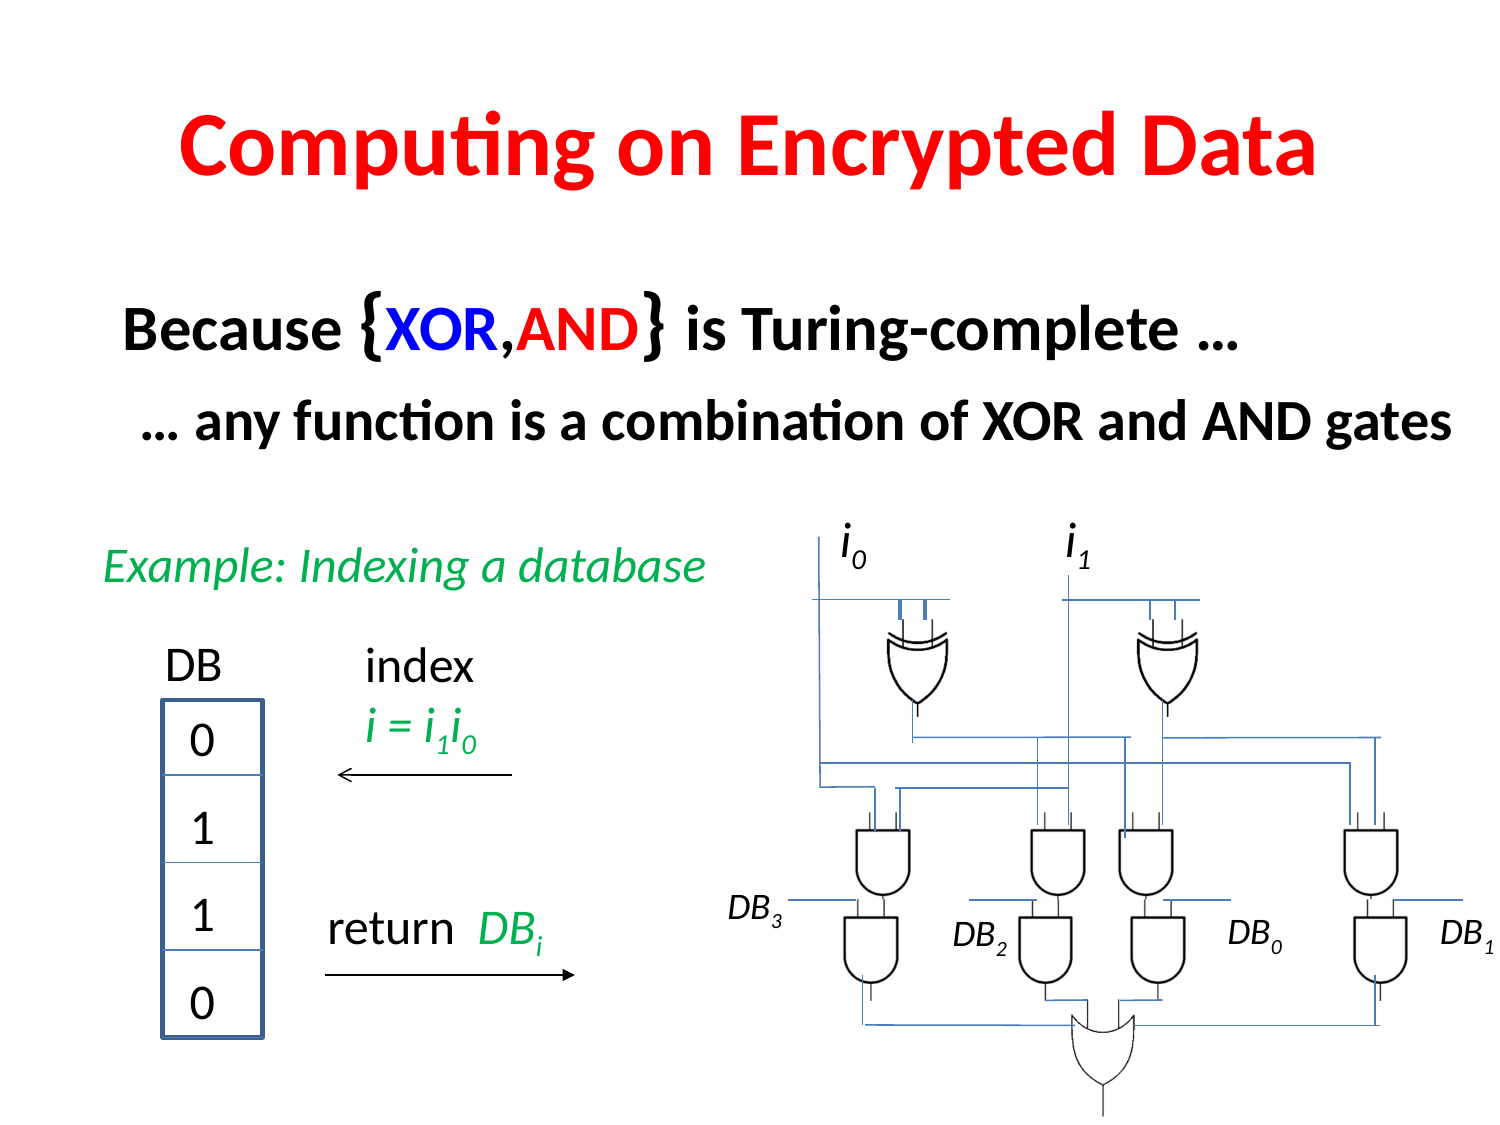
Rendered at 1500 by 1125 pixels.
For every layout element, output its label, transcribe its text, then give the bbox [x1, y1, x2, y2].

text_box return DBi [312, 886, 663, 970]
title Computing on Encrypted Data [75, 45, 1425, 233]
text_box 0 [174, 961, 238, 1036]
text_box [712, 499, 1500, 1117]
text_box Because {XOR,AND} is Turing-complete … [0, 262, 1388, 375]
text_box 0 [174, 699, 238, 774]
text_box DB [150, 624, 250, 699]
text_box 1 [174, 786, 238, 861]
text_box 1 [174, 874, 238, 949]
text_box index i = i1i0 [349, 624, 513, 768]
text_box [160, 698, 265, 1040]
text_box … any function is a combination of XOR and AND gates [124, 375, 1500, 460]
text_box Example: Indexing a database [87, 524, 707, 613]
